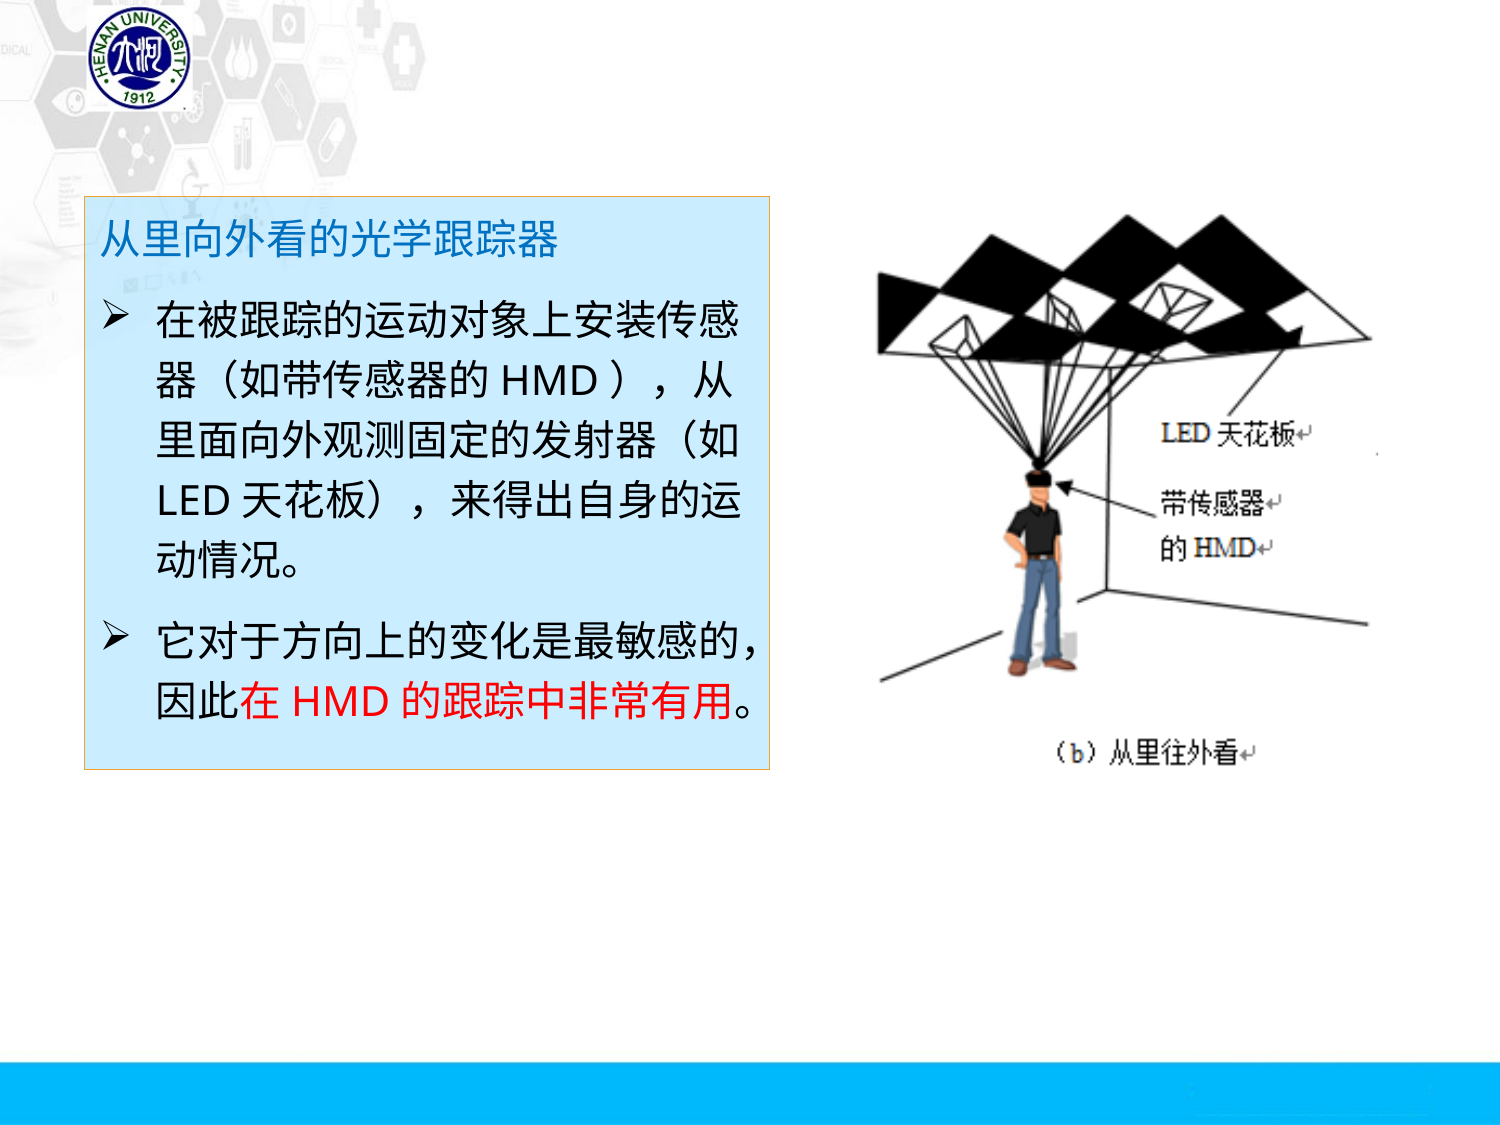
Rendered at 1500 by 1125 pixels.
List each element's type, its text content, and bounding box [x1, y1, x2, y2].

list 从里向外看的光学跟踪器 在被跟踪的运动对象上安装传感器（如带传感器的HMD），从里面向外观测固定的发射器（如LED天花板），来得出自身的运动情况。 它对于方向上的变化是最敏感的，因此在HMD的跟踪中非常有用。 [84, 196, 770, 770]
picture [0, 0, 1500, 1063]
